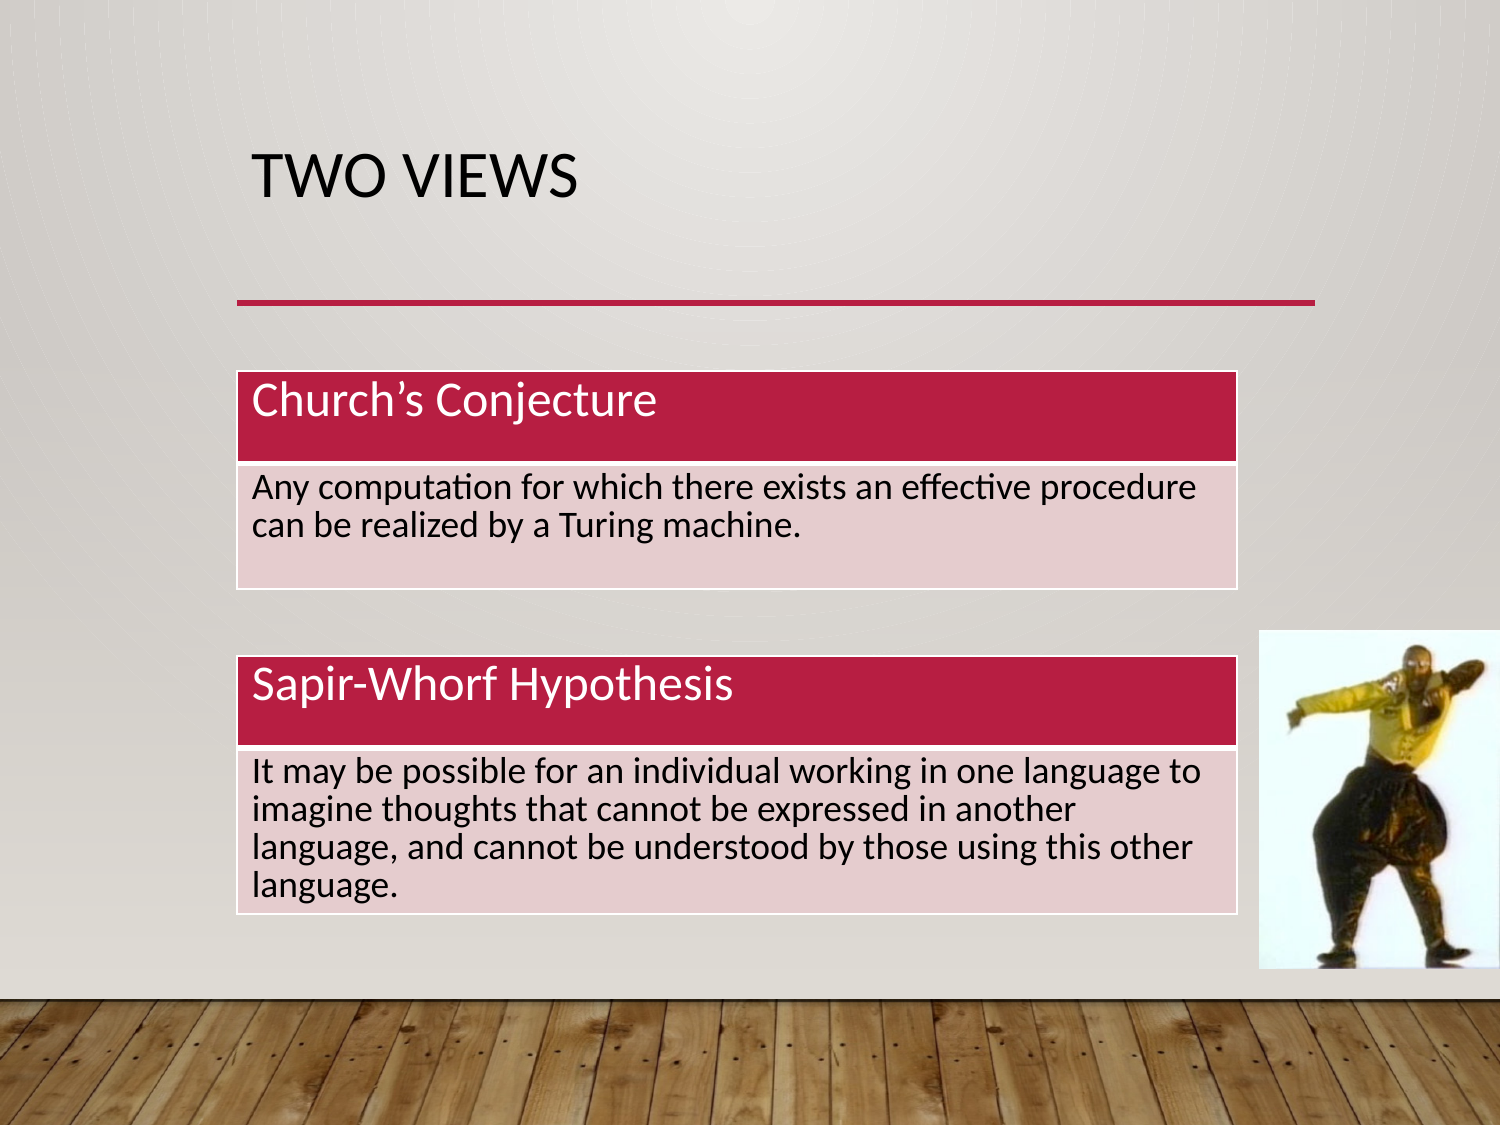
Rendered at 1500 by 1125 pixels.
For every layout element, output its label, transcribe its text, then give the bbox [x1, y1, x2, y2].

table_cell Any computation for which there exists an effective procedure can be realized by a Turing machine. [238, 466, 1236, 588]
picture [1259, 630, 1500, 969]
table_header Church’s Conjecture [238, 372, 1236, 461]
table_cell It may be possible for an individual working in one language to imagine thoughts that cannot be expressed in another language, and cannot be understood by those using this other language. [238, 751, 1236, 913]
picture [0, 999, 1500, 1125]
table_header Sapir-Whorf Hypothesis [238, 657, 1236, 745]
title Two views [236, 131, 1315, 305]
